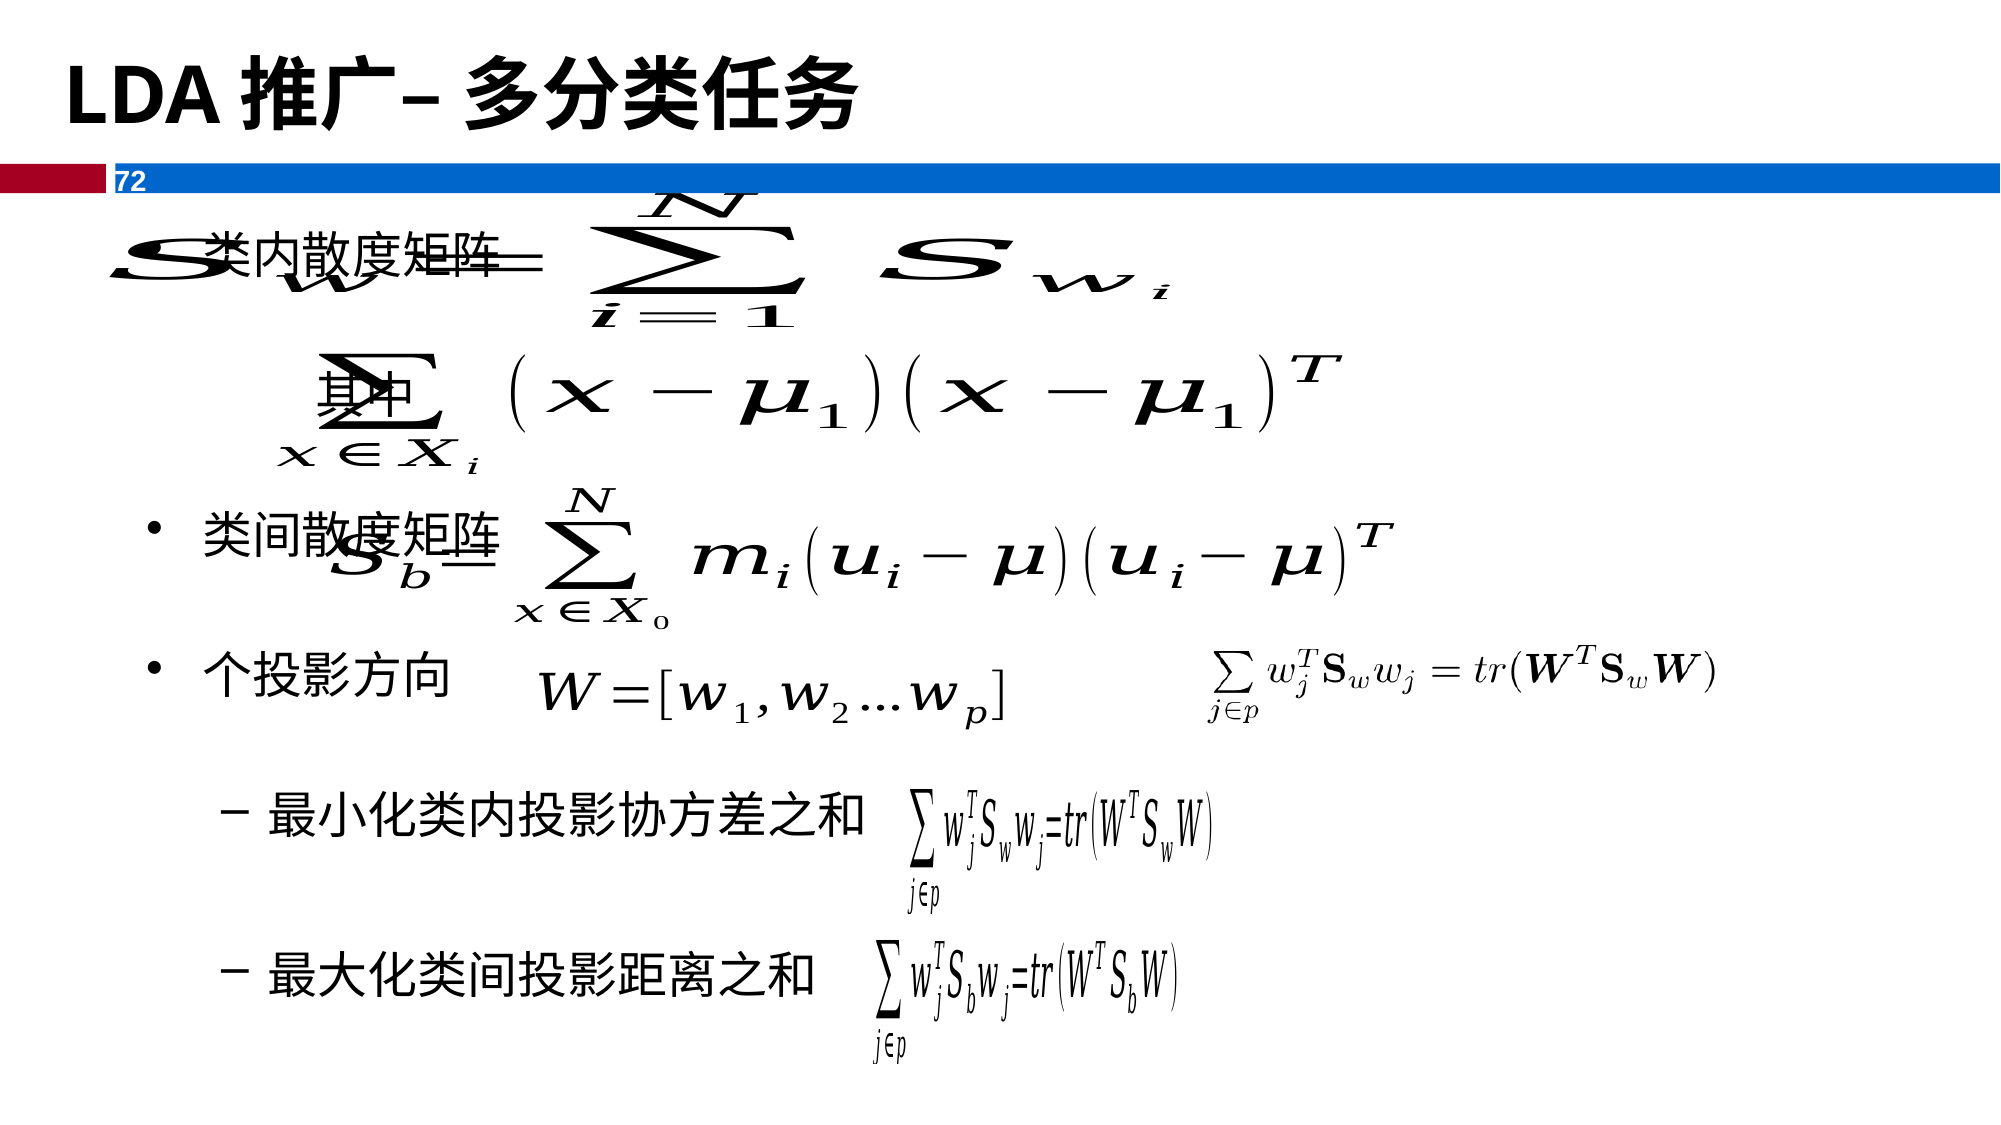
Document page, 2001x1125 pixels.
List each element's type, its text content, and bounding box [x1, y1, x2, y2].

picture [1192, 620, 1723, 732]
title LDA推广– 多分类任务 [48, 36, 1939, 148]
